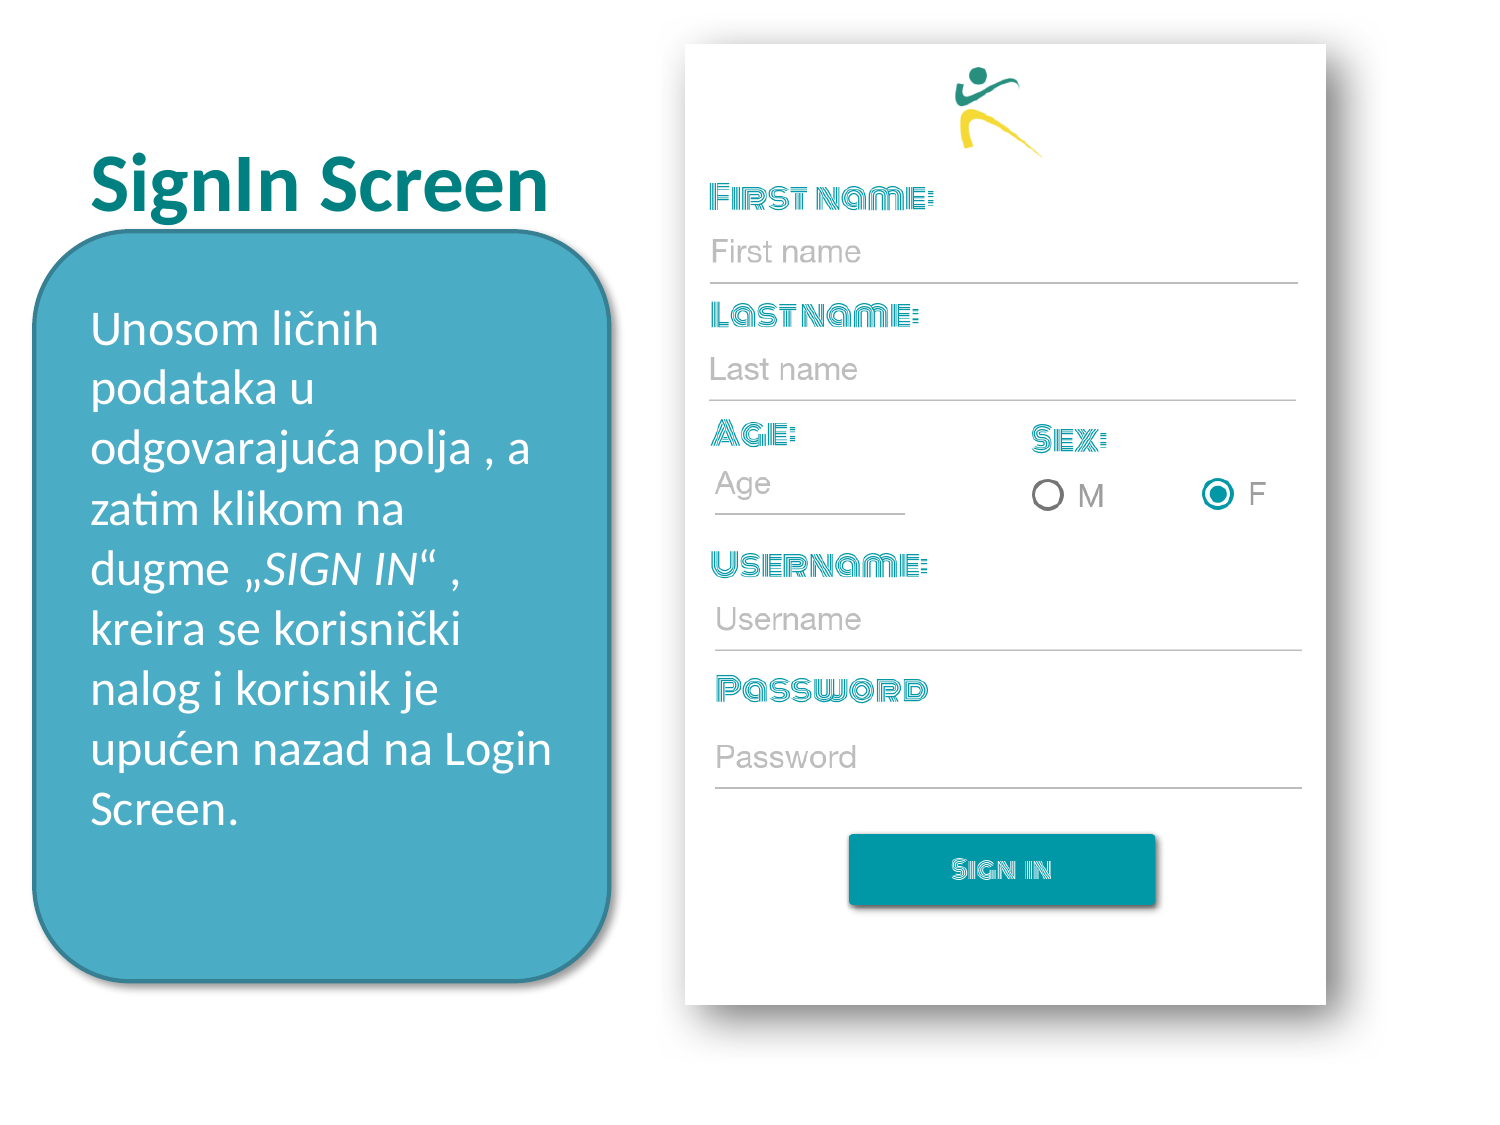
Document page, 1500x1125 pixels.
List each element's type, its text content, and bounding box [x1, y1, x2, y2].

list Unosom ličnih podataka u odgovarajuća polja , a zatim klikom na dugme „SIGN IN“ , kreira se korisnički nalog i korisnik je upućen nazad na Login Screen. [75, 287, 569, 1005]
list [685, 44, 1326, 1006]
text_box [32, 236, 612, 967]
title SignIn Screen [75, 44, 569, 236]
